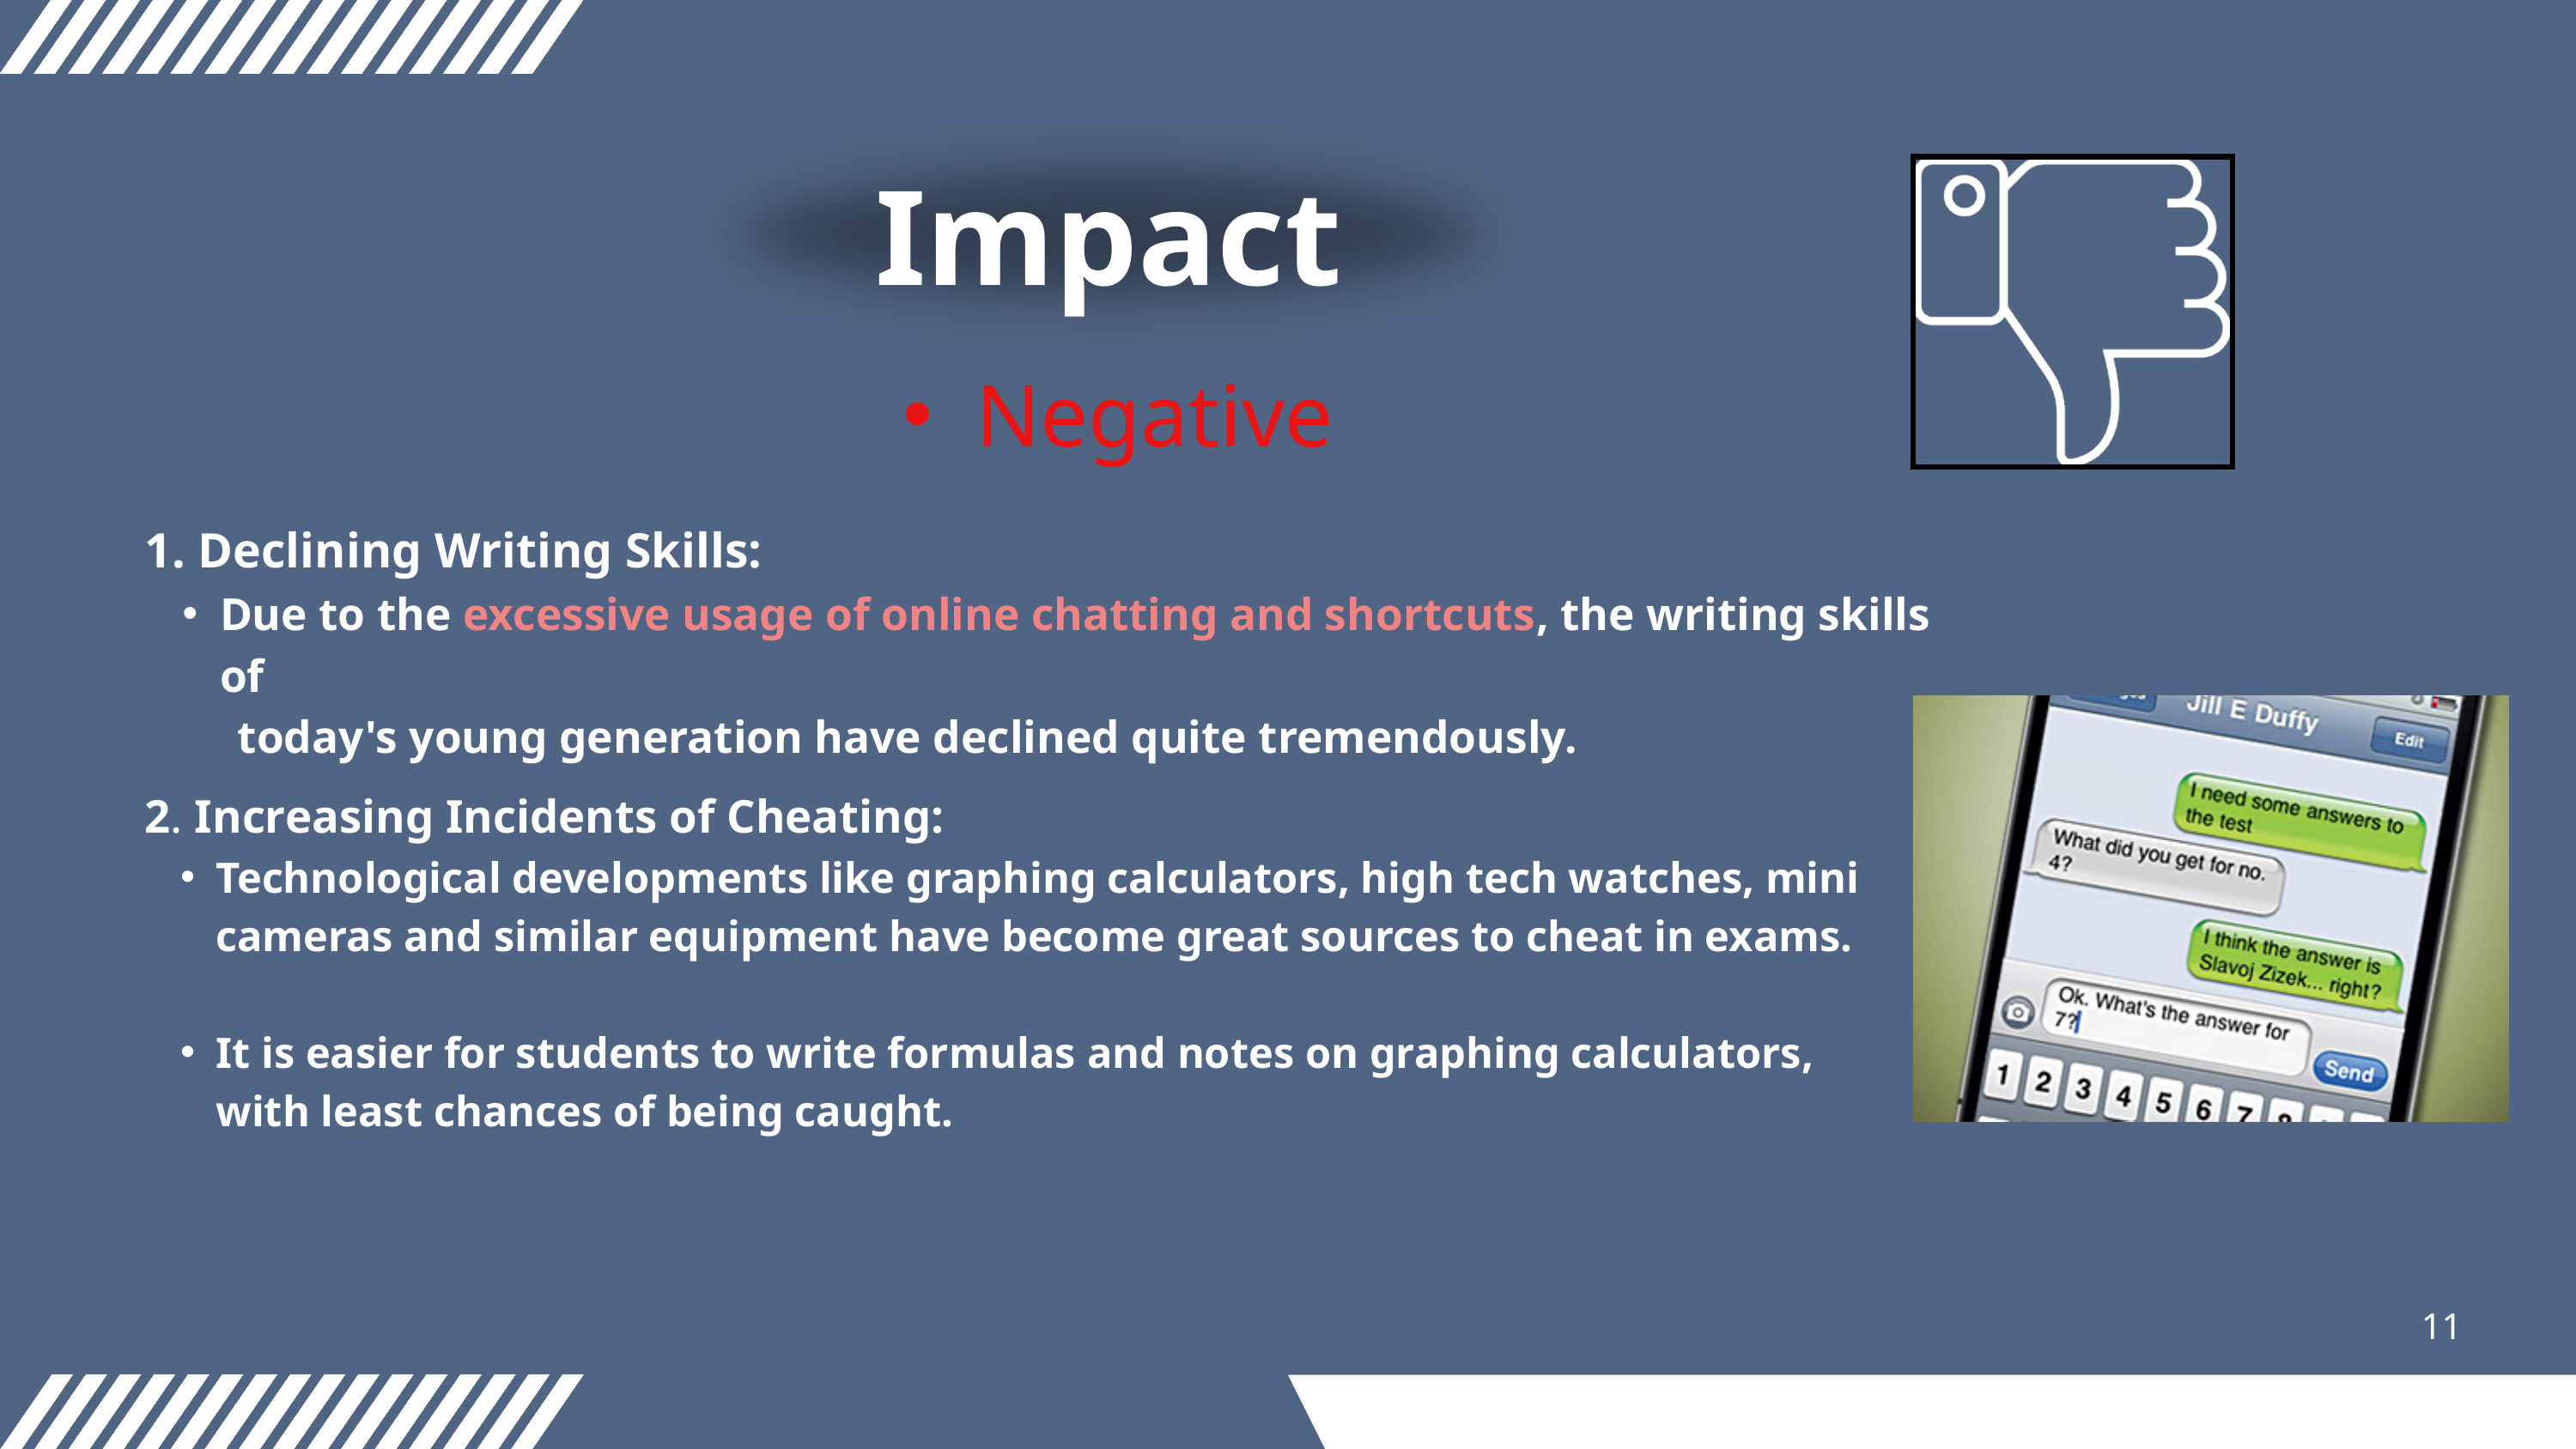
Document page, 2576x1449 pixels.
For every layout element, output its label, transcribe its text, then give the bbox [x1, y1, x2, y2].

text_box [0, 0, 584, 74]
text_box 11 [2421, 1296, 2463, 1348]
text_box [1912, 156, 2233, 468]
text_box Impact [766, 161, 1452, 312]
text_box 2. Increasing Incidents of Cheating: Technological developments like graphing calculators, high tech watches, mini cameras and similar equipment have become great sources to cheat in exams. It is easier for students to write formulas and notes on graphing calculators, with least chances of being caught. [144, 779, 1892, 1136]
text_box 1. Declining Writing Skills: Due to the excessive usage of online chatting and shortcuts, the writing skills of today's young generation have declined quite tremendously. [144, 510, 1940, 763]
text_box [1287, 1374, 2576, 1449]
text_box Negative [821, 367, 1342, 464]
text_box [1912, 695, 2509, 1122]
text_box [681, 114, 1537, 353]
text_box [0, 1374, 584, 1449]
